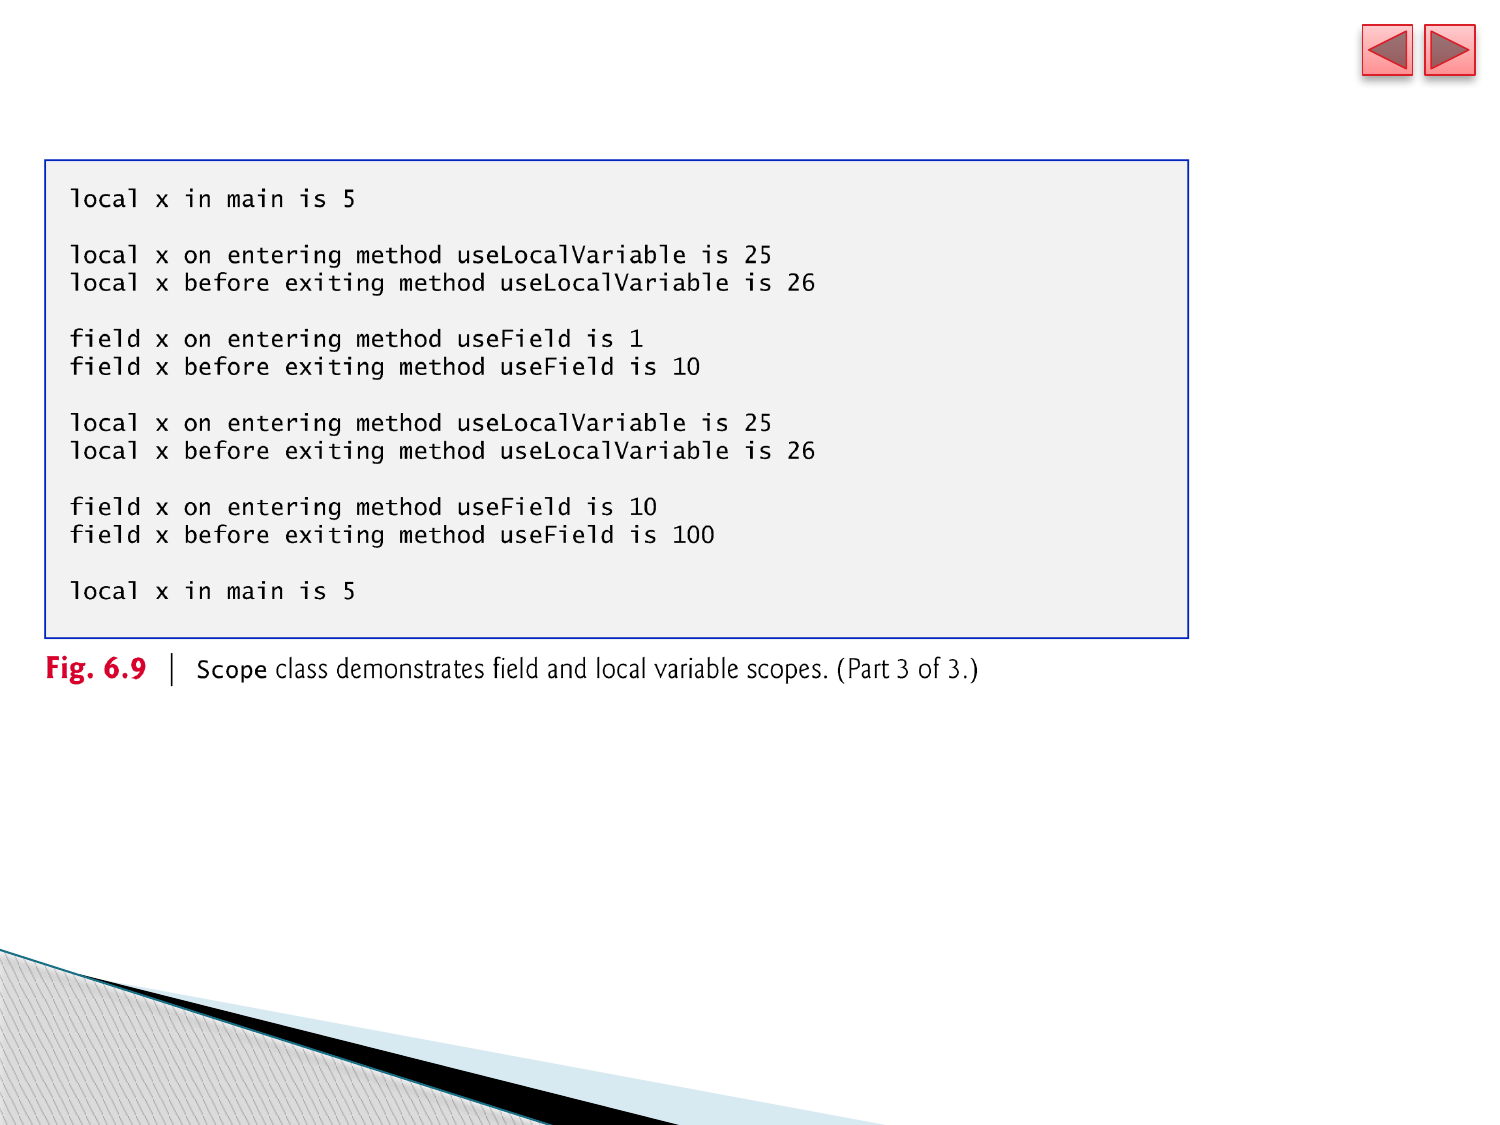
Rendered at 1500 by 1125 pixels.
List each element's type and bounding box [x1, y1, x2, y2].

picture [0, 106, 1500, 1018]
